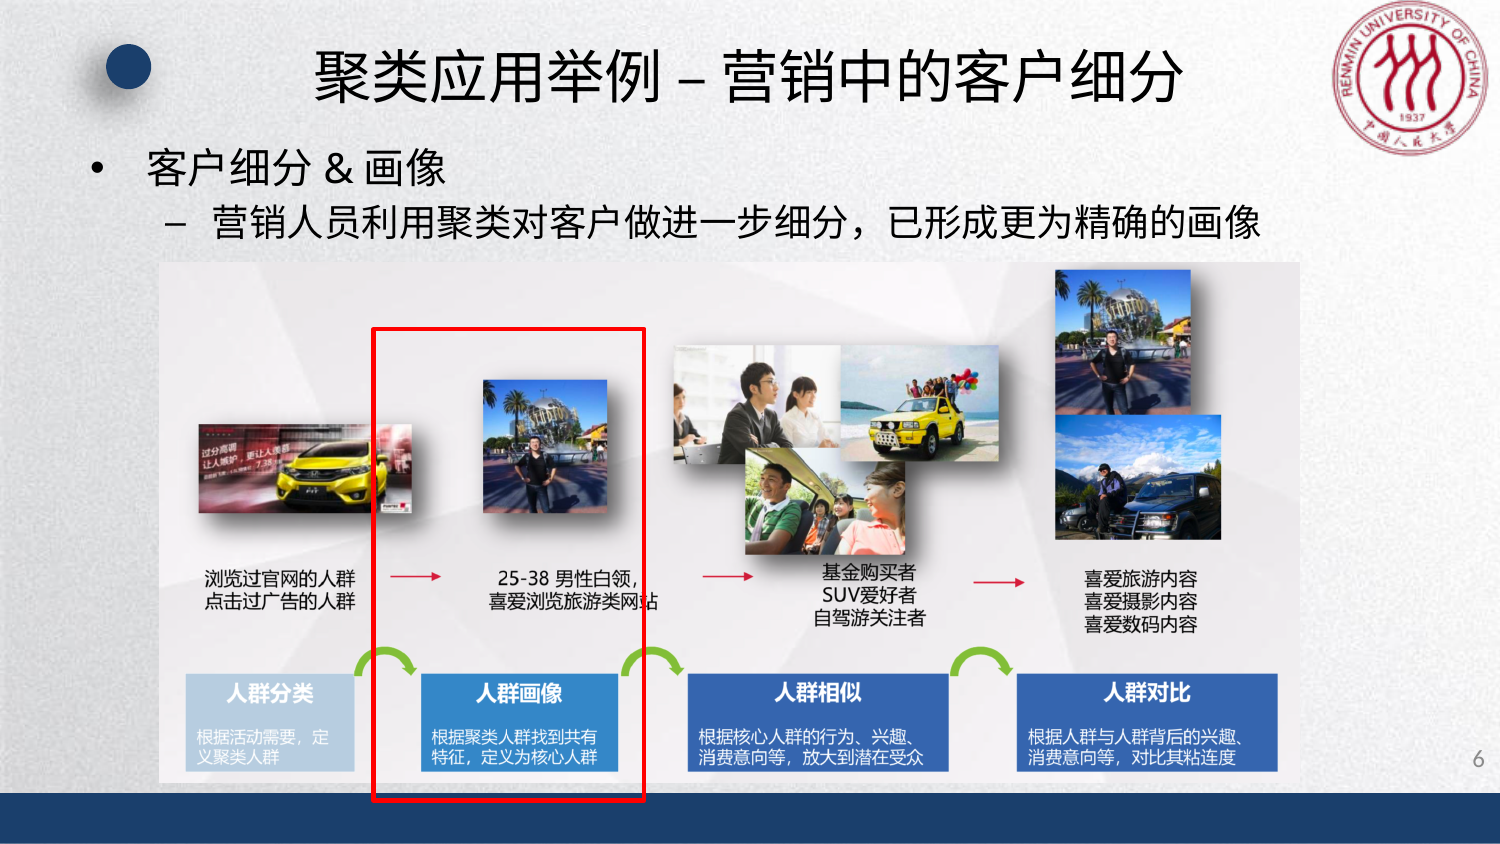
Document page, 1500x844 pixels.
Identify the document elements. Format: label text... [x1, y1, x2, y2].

text_box [371, 791, 646, 803]
title 聚类应用举例 – 营销中的客户细分 [75, 33, 1425, 116]
list 客户细分&画像 营销人员利用聚类对客户做进一步细分，已形成更为精确的画像 [75, 134, 1425, 781]
slide_number 6 [1432, 735, 1500, 781]
picture [0, 0, 1500, 793]
